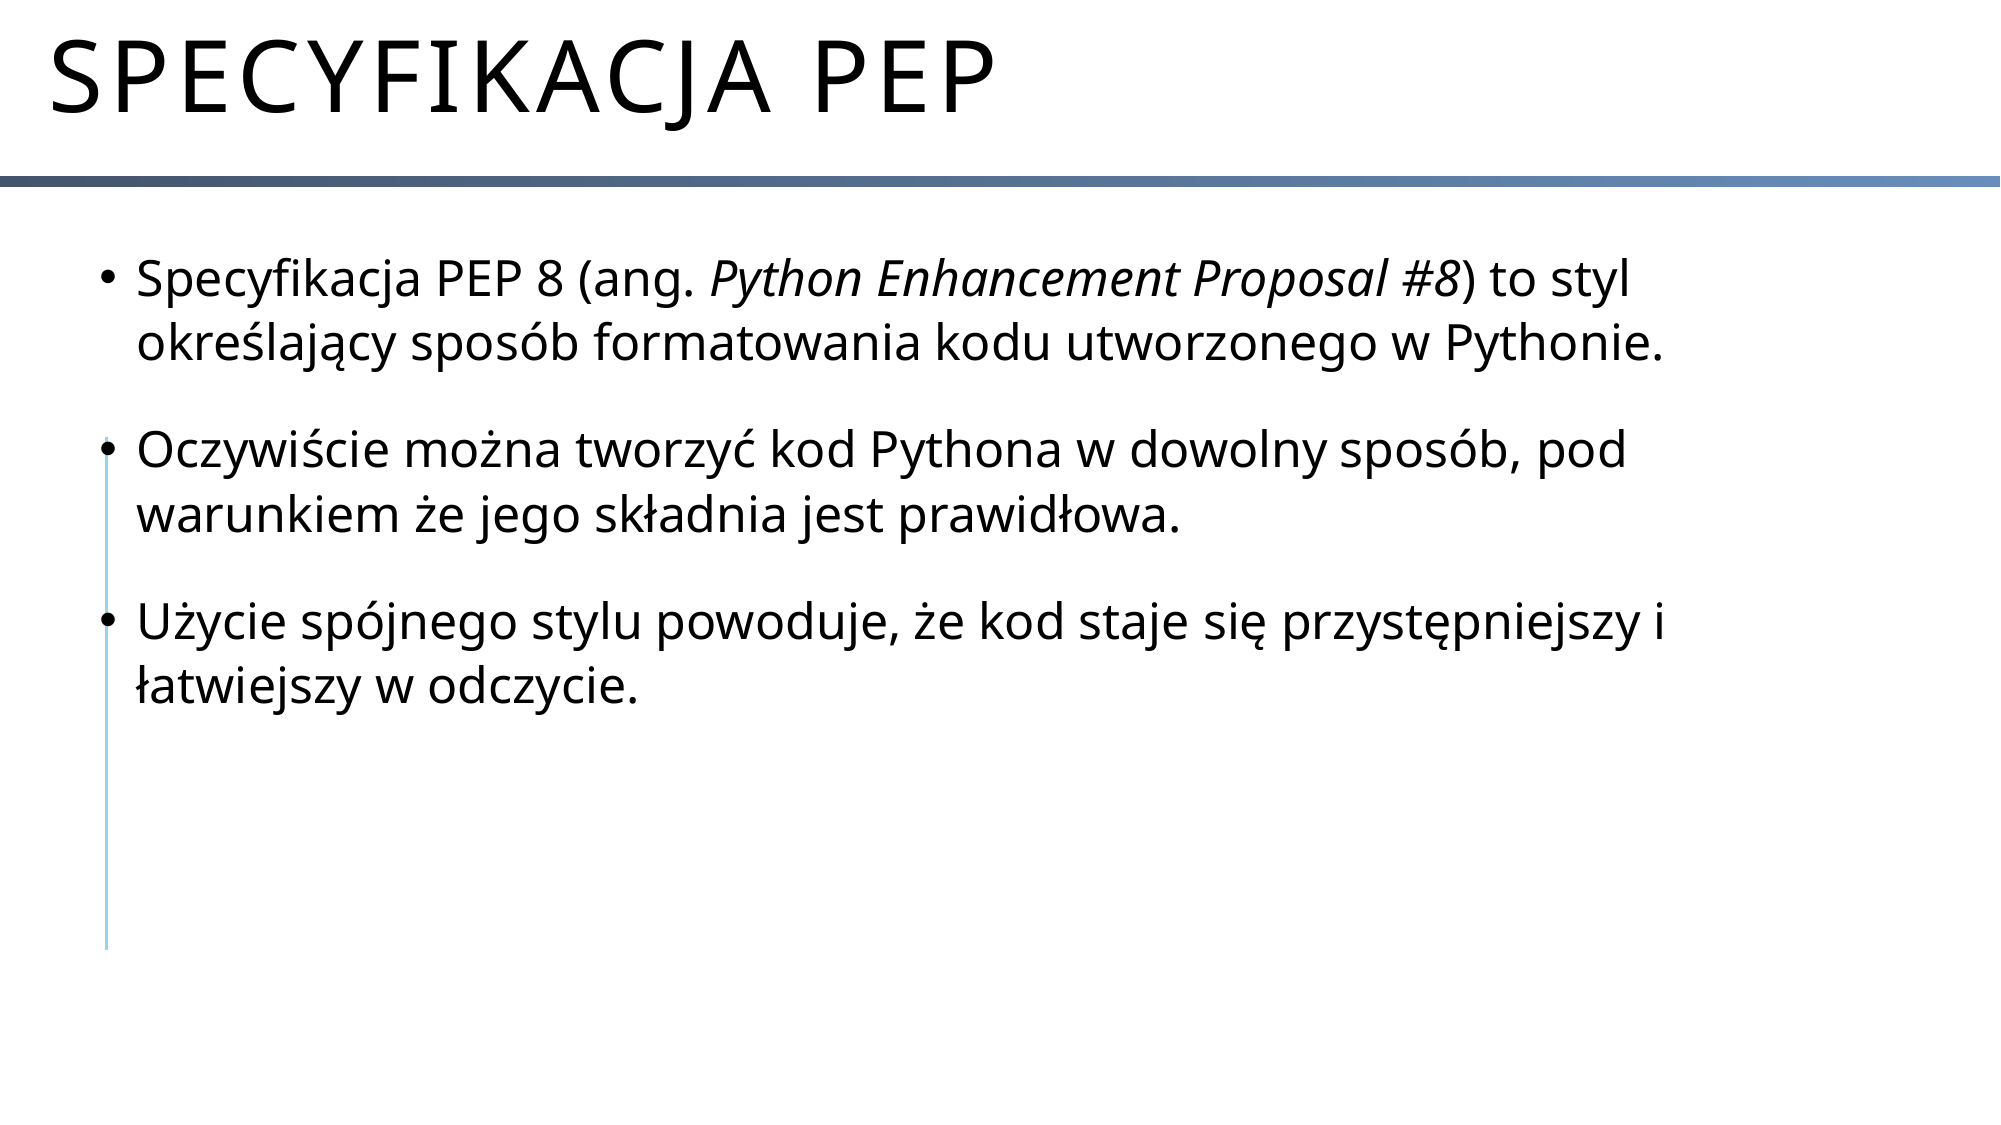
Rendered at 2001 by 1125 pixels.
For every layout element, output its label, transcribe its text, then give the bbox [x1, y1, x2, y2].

title Specyfikacja PEP [48, 26, 1849, 177]
list Specyfikacja PEP 8 (ang. Python Enhancement Proposal #8) to styl określający sposób formatowania kodu utworzonego w Pythonie. Oczywiście można tworzyć kod Pythona w dowolny sposób, pod warunkiem że jego składnia jest prawidłowa. Użycie spójnego stylu powoduje, że kod staje się przystępniejszy i łatwiejszy w odczycie. [99, 242, 1901, 1099]
